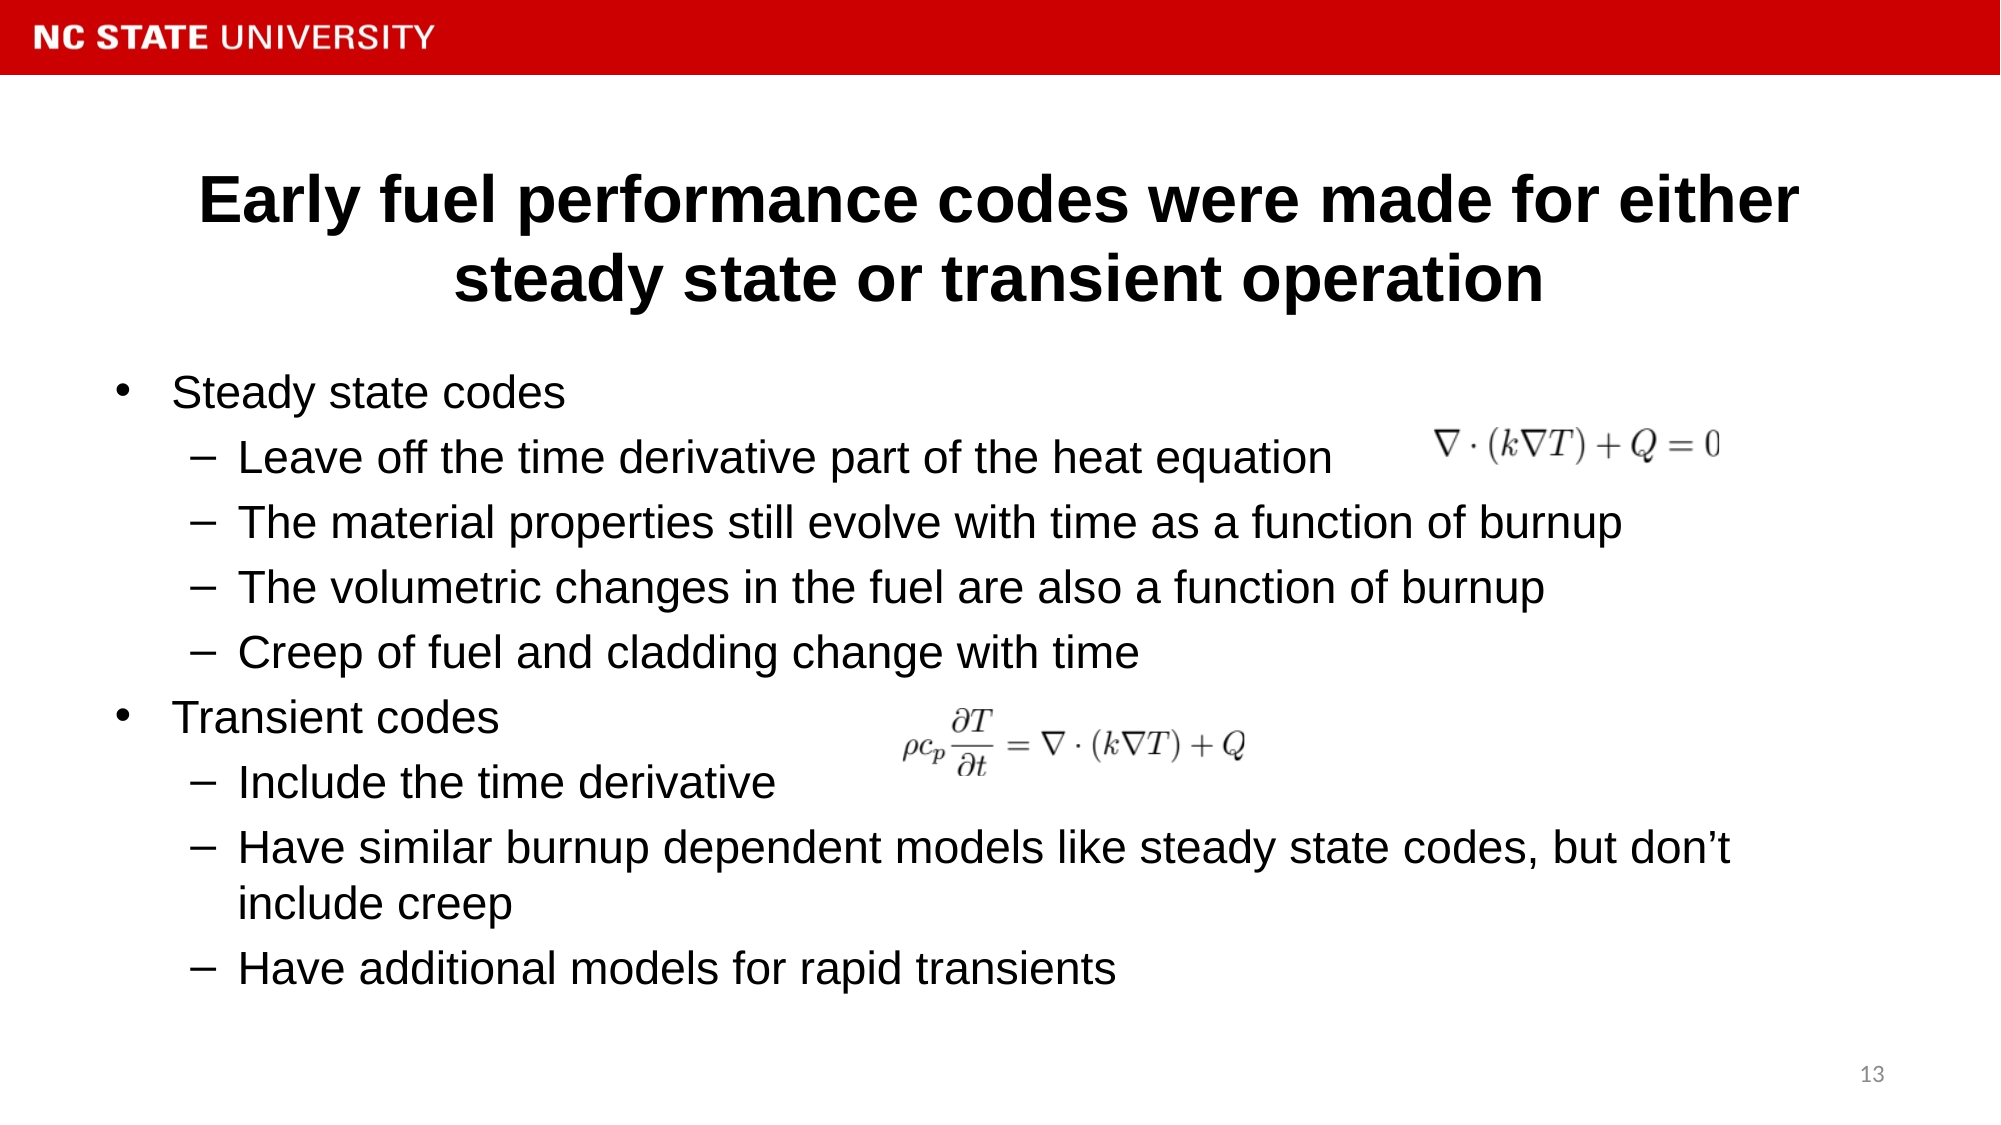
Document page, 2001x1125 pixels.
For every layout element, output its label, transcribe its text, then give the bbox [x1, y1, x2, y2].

picture [1433, 427, 1720, 465]
list Steady state codes Leave off the time derivative part of the heat equation The material properties still evolve with time as a function of burnup The volumetric changes in the fuel are also a function of burnup Creep of fuel and cladding change with time Transient codes Include the time derivative Have similar burnup dependent models like steady state codes, but don’t include creep Have additional models for rapid transients [99, 354, 1900, 1005]
title Early fuel performance codes were made for either steady state or transient operation [99, 147, 1900, 323]
picture [0, 0, 2000, 75]
slide_number 13 [1433, 1042, 1900, 1103]
picture [901, 707, 1245, 776]
